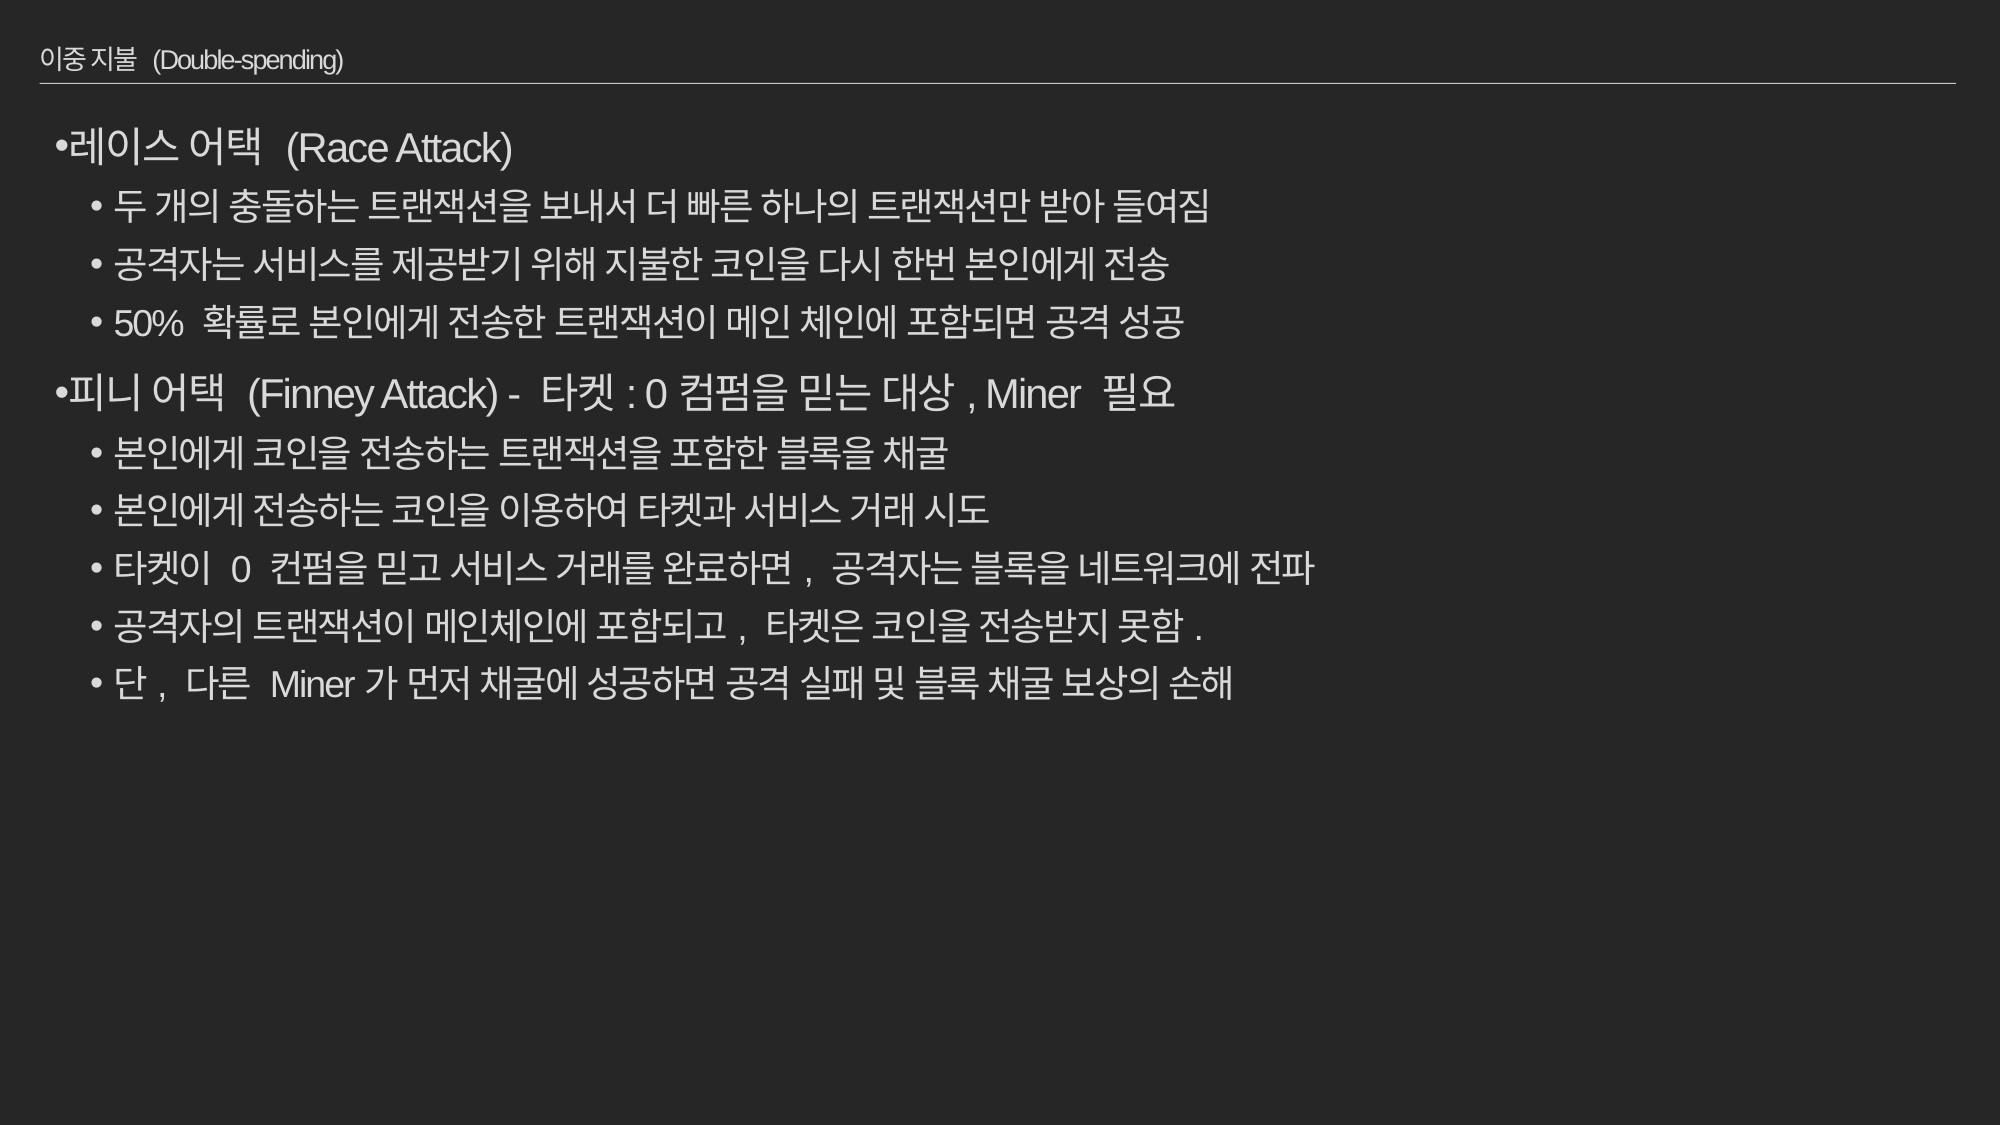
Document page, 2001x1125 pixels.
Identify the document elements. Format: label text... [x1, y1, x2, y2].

title 이중 지불 (Double-spending) [39, 31, 1961, 84]
list 레이스 어택 (Race Attack) 두 개의 충돌하는 트랜잭션을 보내서 더 빠른 하나의 트랜잭션만 받아 들여짐 공격자는 서비스를 제공받기 위해 지불한 코인을 다시 한번 본인에게 전송 50% 확률로 본인에게 전송한 트랜잭션이 메인 체인에 포함되면 공격 성공 피니 어택 (Finney Attack) - 타켓: 0컴펌을 믿는 대상, Miner 필요 본인에게 코인을 전송하는 트랜잭션을 포함한 블록을 채굴 본인에게 전송하는 코인을 이용하여 타켓과 서비스 거래 시도 타켓이 0 컨펌을 믿고 서비스 거래를 완료하면, 공격자는 블록을 네트워크에 전파 공격자의 트랜잭션이 메인체인에 포함되고, 타켓은 코인을 전송받지 못함. 단, 다른 Miner가 먼저 채굴에 성공하면 공격 실패 및 블록 채굴 보상의 손해 [39, 110, 1957, 1100]
